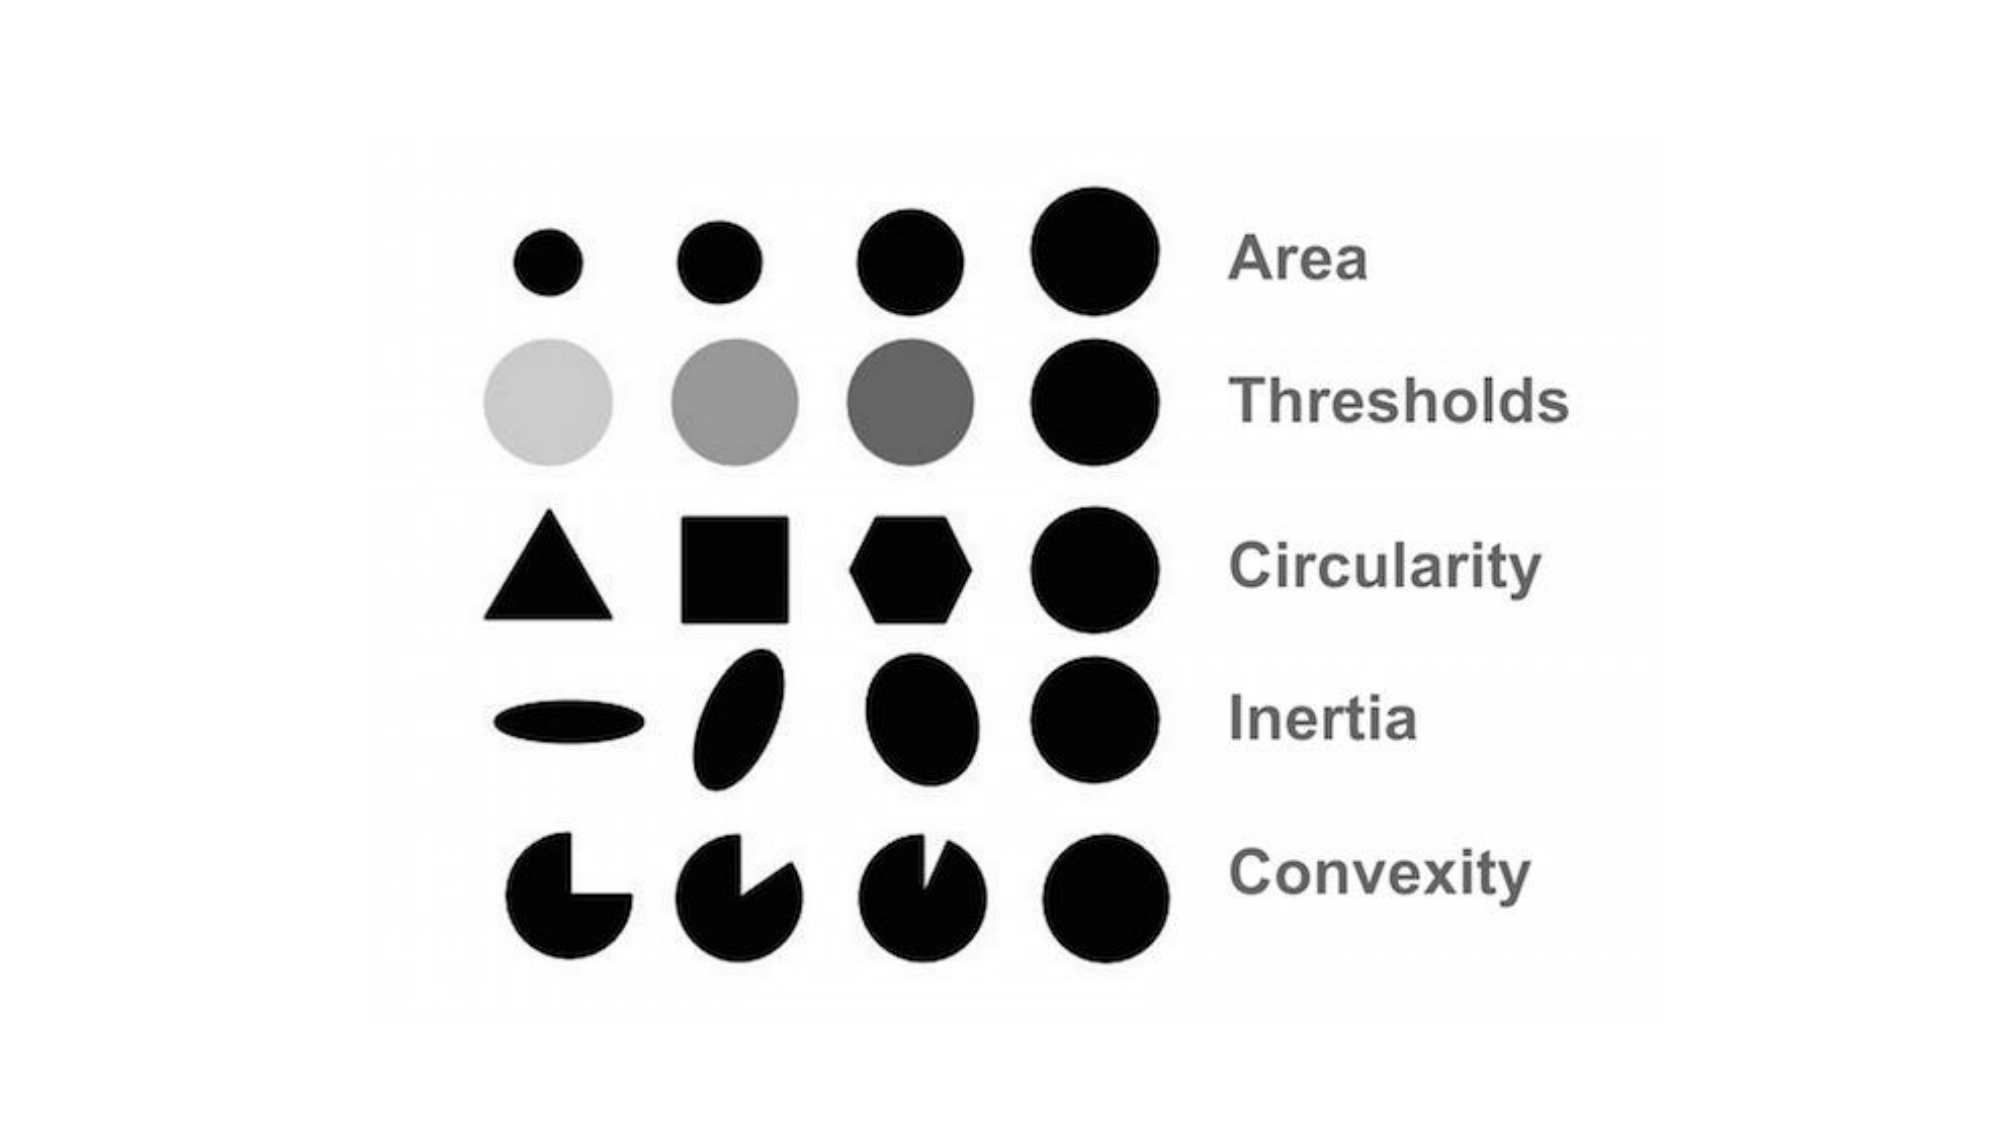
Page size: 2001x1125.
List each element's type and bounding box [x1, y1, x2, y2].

picture [369, 137, 1664, 1026]
